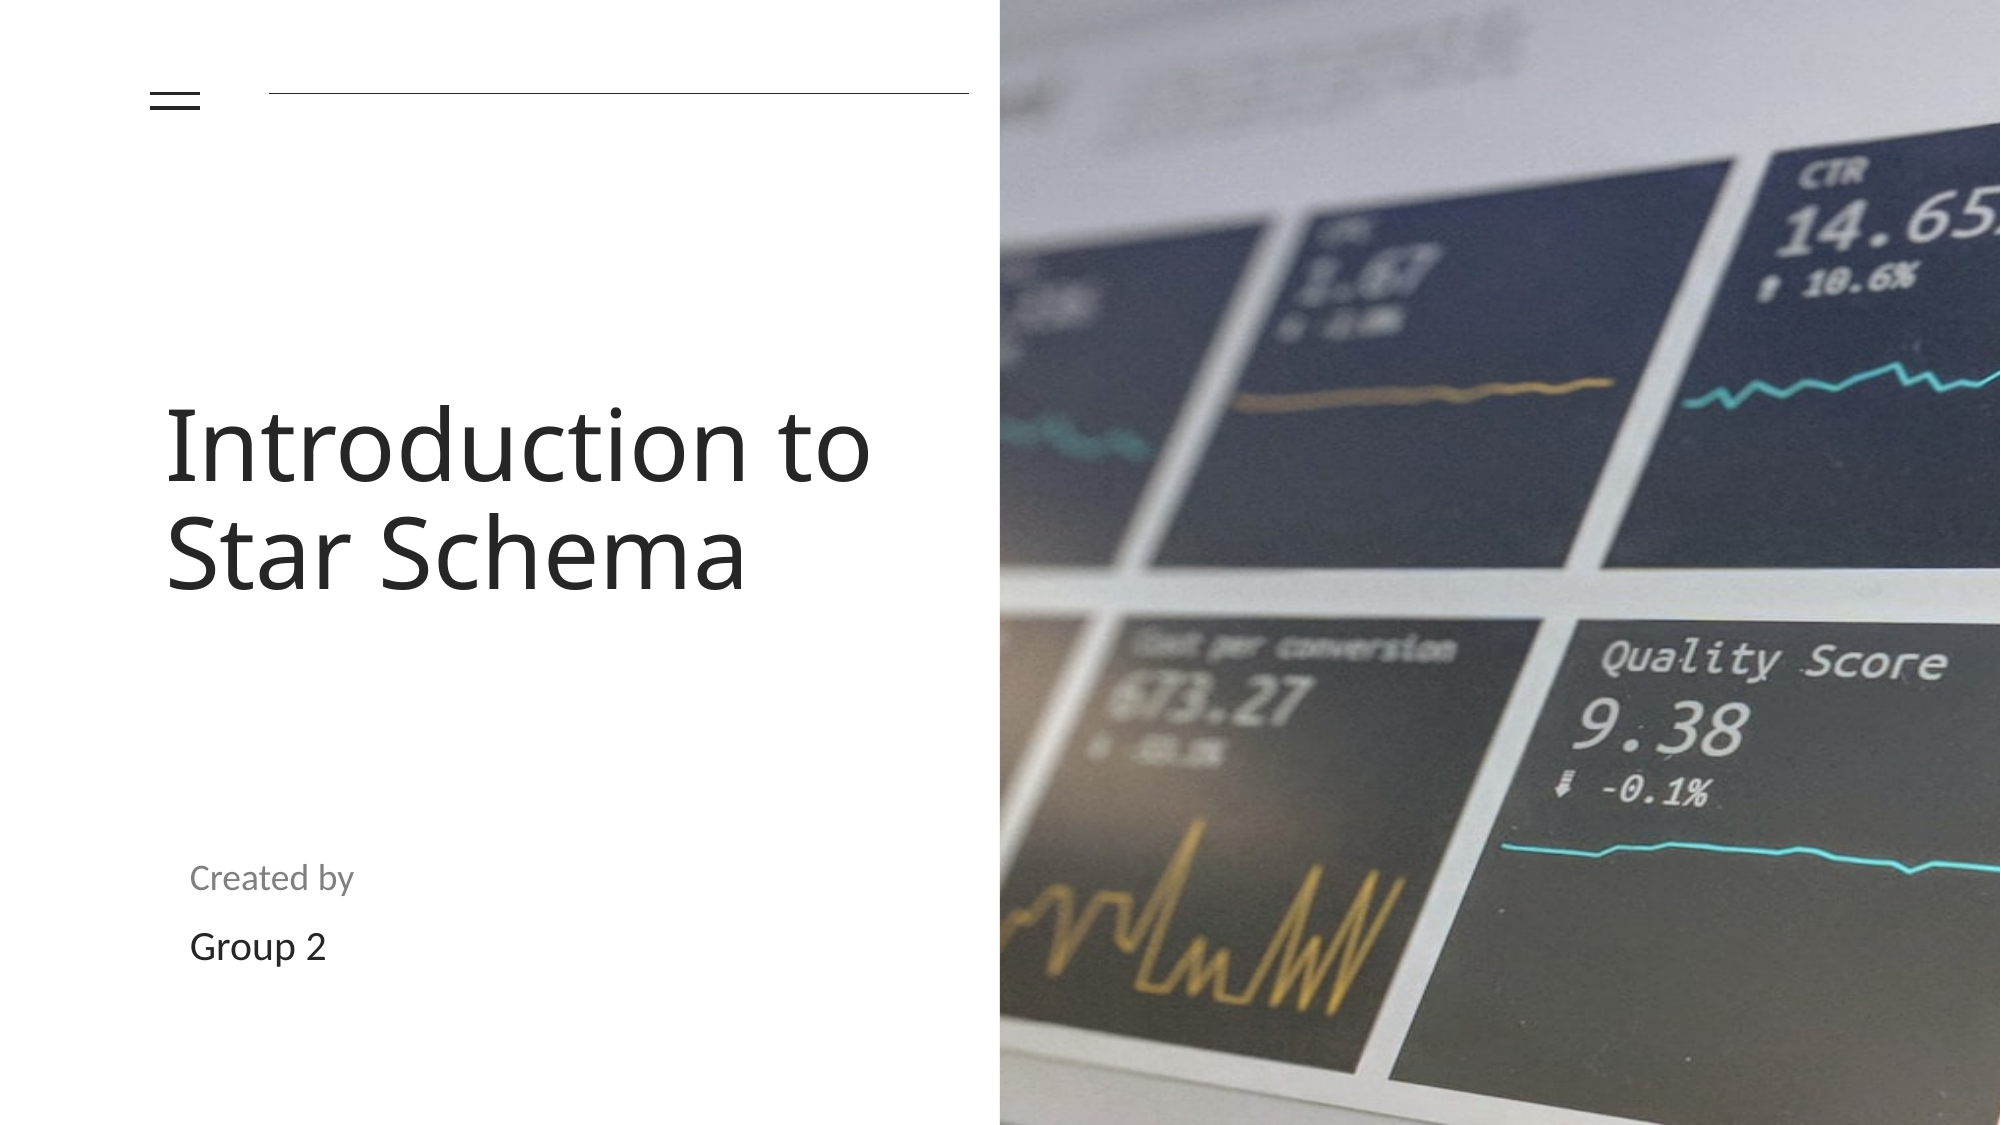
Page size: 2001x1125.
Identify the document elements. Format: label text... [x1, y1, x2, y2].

picture [999, 0, 2000, 1125]
list Created by [174, 850, 663, 911]
list Group 2 [174, 916, 663, 977]
title Introduction to Star Schema [150, 394, 999, 612]
